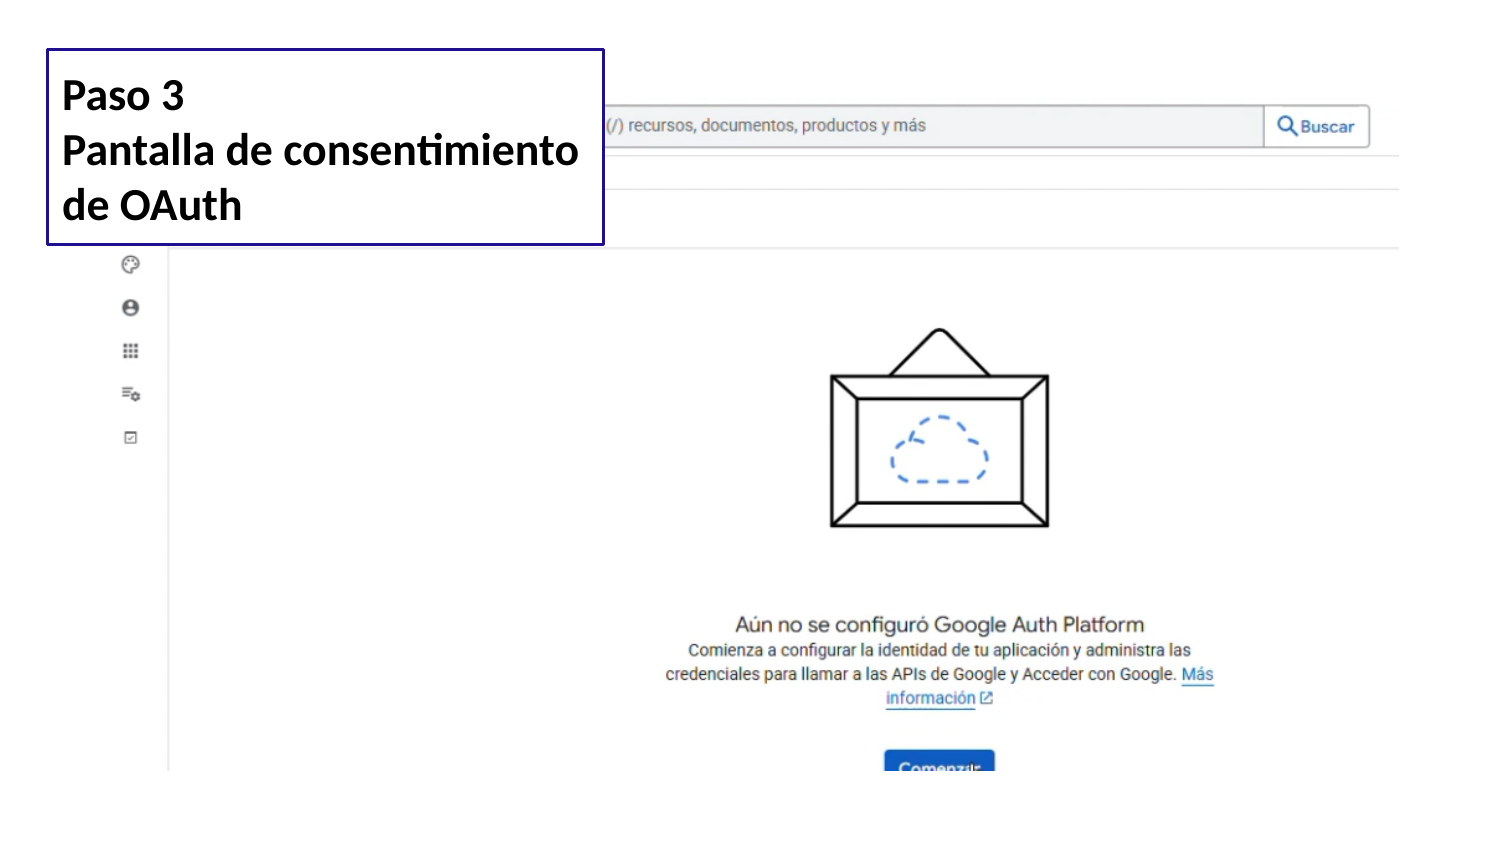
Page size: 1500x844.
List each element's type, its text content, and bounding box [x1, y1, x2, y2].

text_box Paso 3 Pantalla de consentimiento de OAuth [47, 49, 604, 245]
picture [119, 98, 1400, 771]
